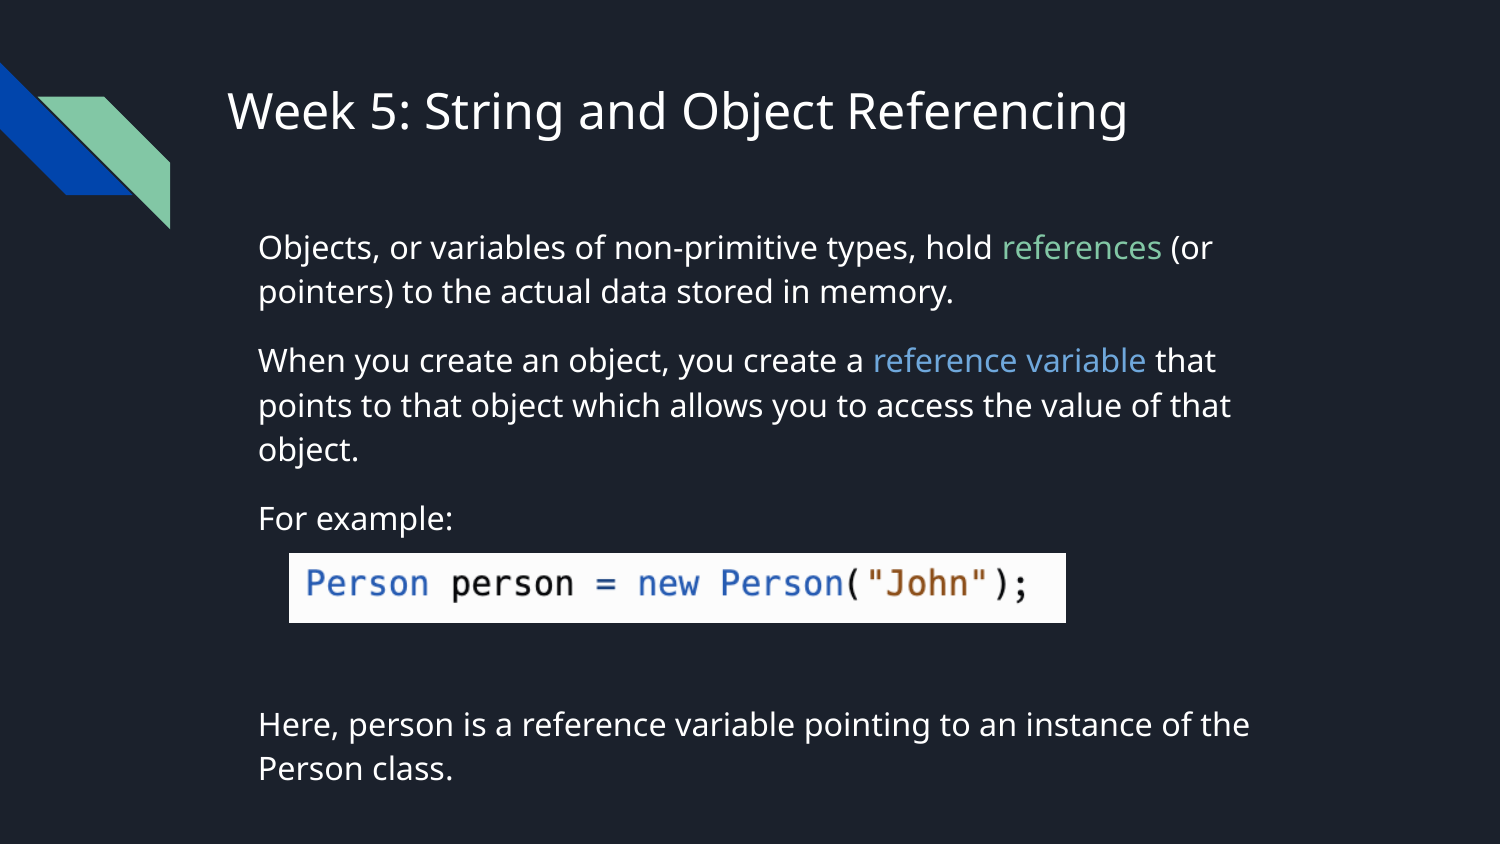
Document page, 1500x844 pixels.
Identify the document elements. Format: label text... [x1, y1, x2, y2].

picture [289, 553, 1066, 623]
title Week 5: String and Object Referencing [212, 64, 1368, 215]
list Objects, or variables of non-primitive types, hold references (or pointers) to the actual data stored in memory. When you create an object, you create a reference variable that points to that object which allows you to access the value of that object. For example: Here, person is a reference variable pointing to an instance of the Person class. [242, 206, 1303, 804]
